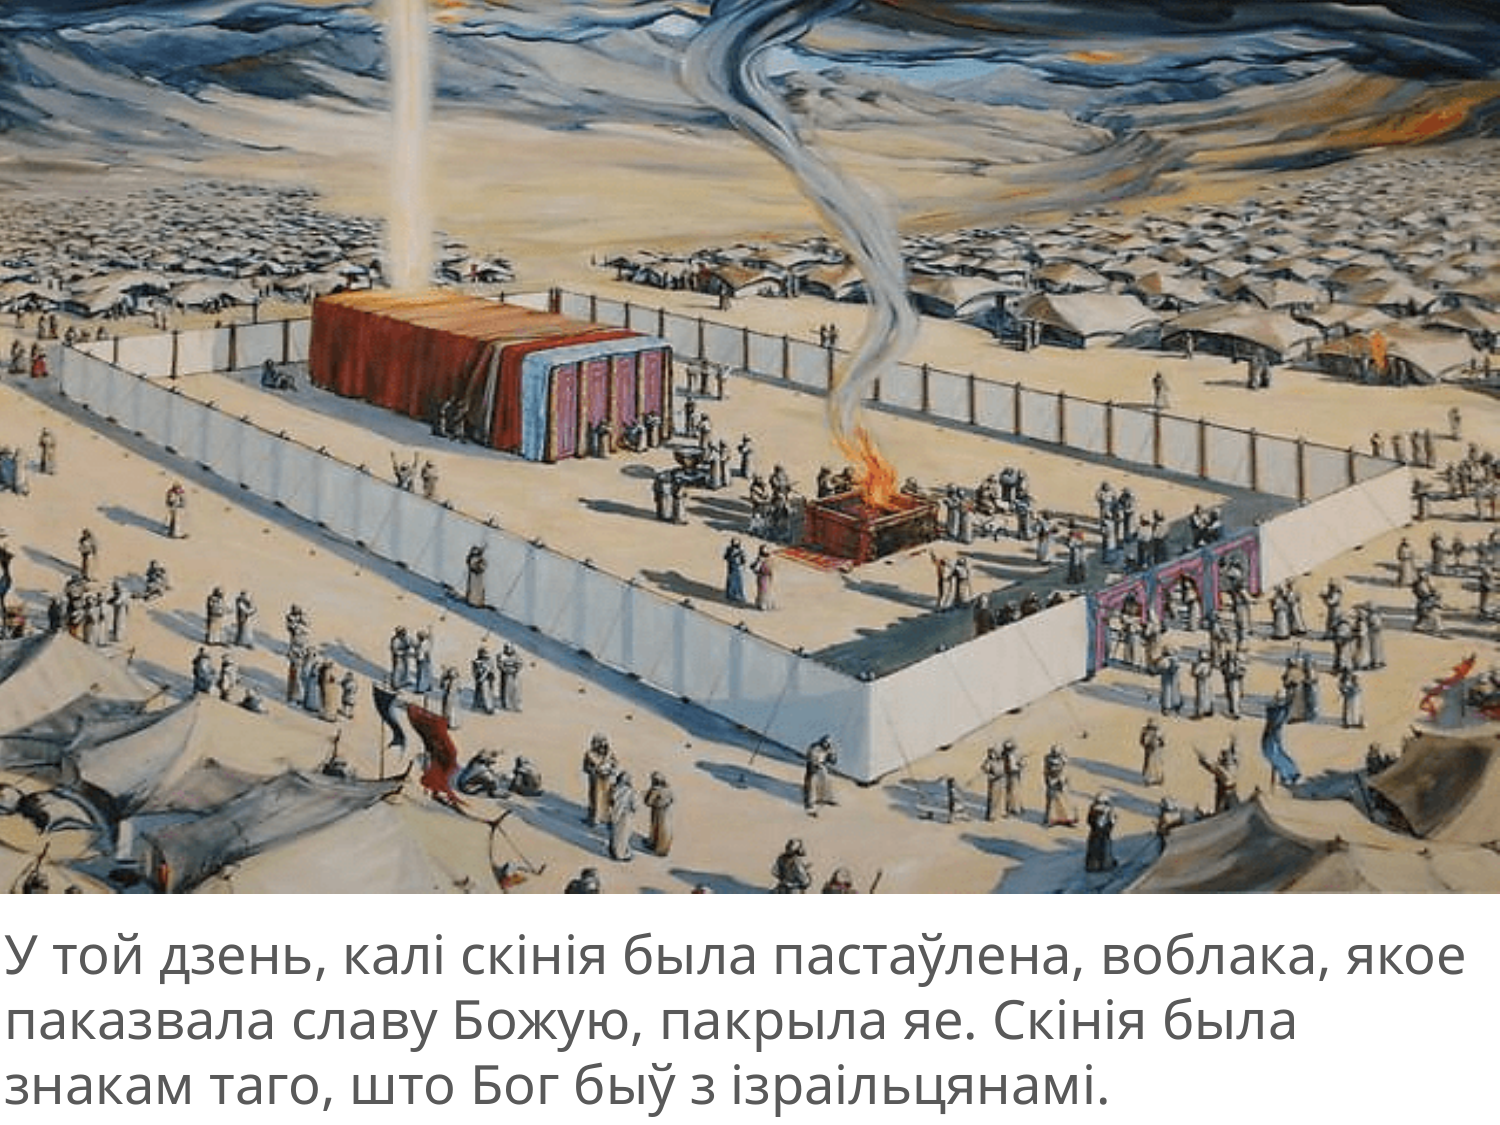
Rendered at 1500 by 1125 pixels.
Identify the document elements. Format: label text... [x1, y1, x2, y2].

text_box У той дзень, калі скінія была пастаўлена, воблака, якое паказвала славу Божую, пакрыла яе. Скінія была знакам таго, што Бог быў з ізраільцянамі. [0, 912, 1500, 1123]
picture [0, 0, 1500, 894]
